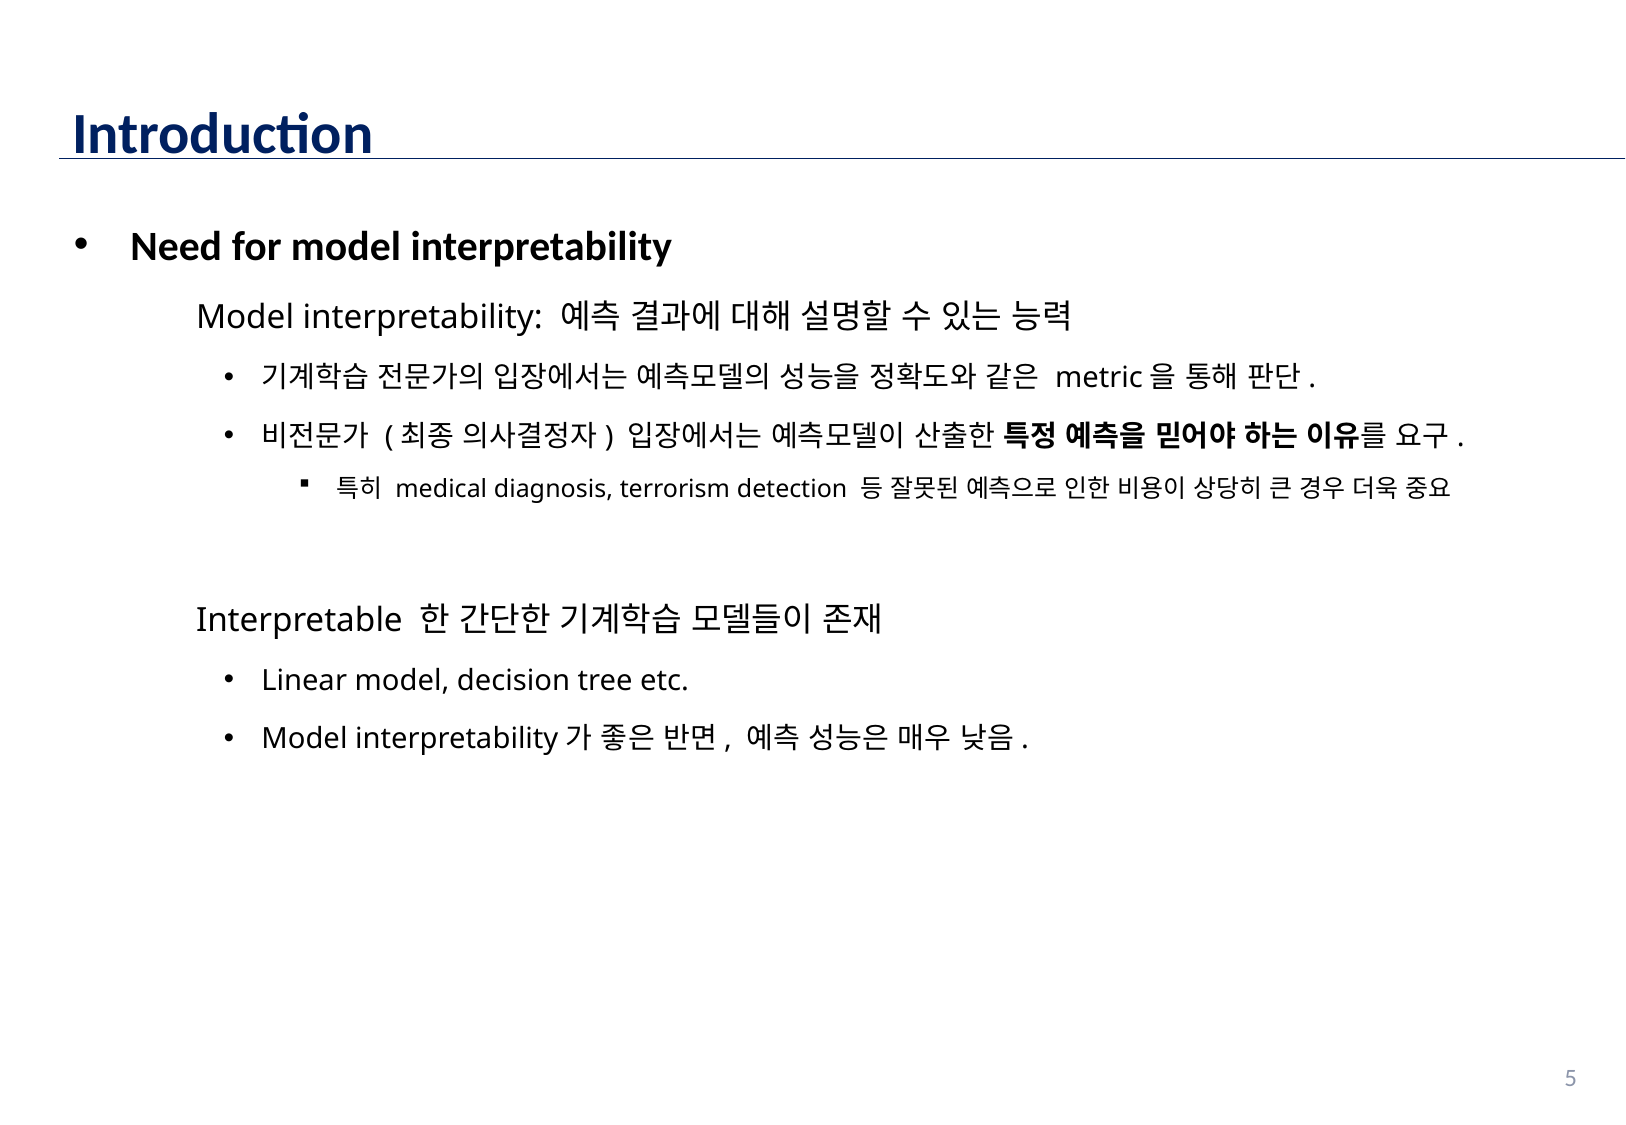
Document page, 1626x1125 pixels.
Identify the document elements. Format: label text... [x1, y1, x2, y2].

slide_number 5 [1212, 1046, 1593, 1107]
text_box Introduction [57, 54, 1625, 136]
list Need for model interpretability Model interpretability: 예측 결과에 대해 설명할 수 있는 능력 기계학습 전문가의 입장에서는 예측모델의 성능을 정확도와 같은 metric을 통해 판단. 비전문가 (최종 의사결정자) 입장에서는 예측모델이 산출한 특정 예측을 믿어야 하는 이유를 요구. 특히 medical diagnosis, terrorism detection 등 잘못된 예측으로 인한 비용이 상당히 큰 경우 더욱 중요 Interpretable 한 간단한 기계학습 모델들이 존재 Linear model, decision tree etc. Model interpretability가 좋은 반면, 예측 성능은 매우 낮음. [59, 186, 1604, 1107]
